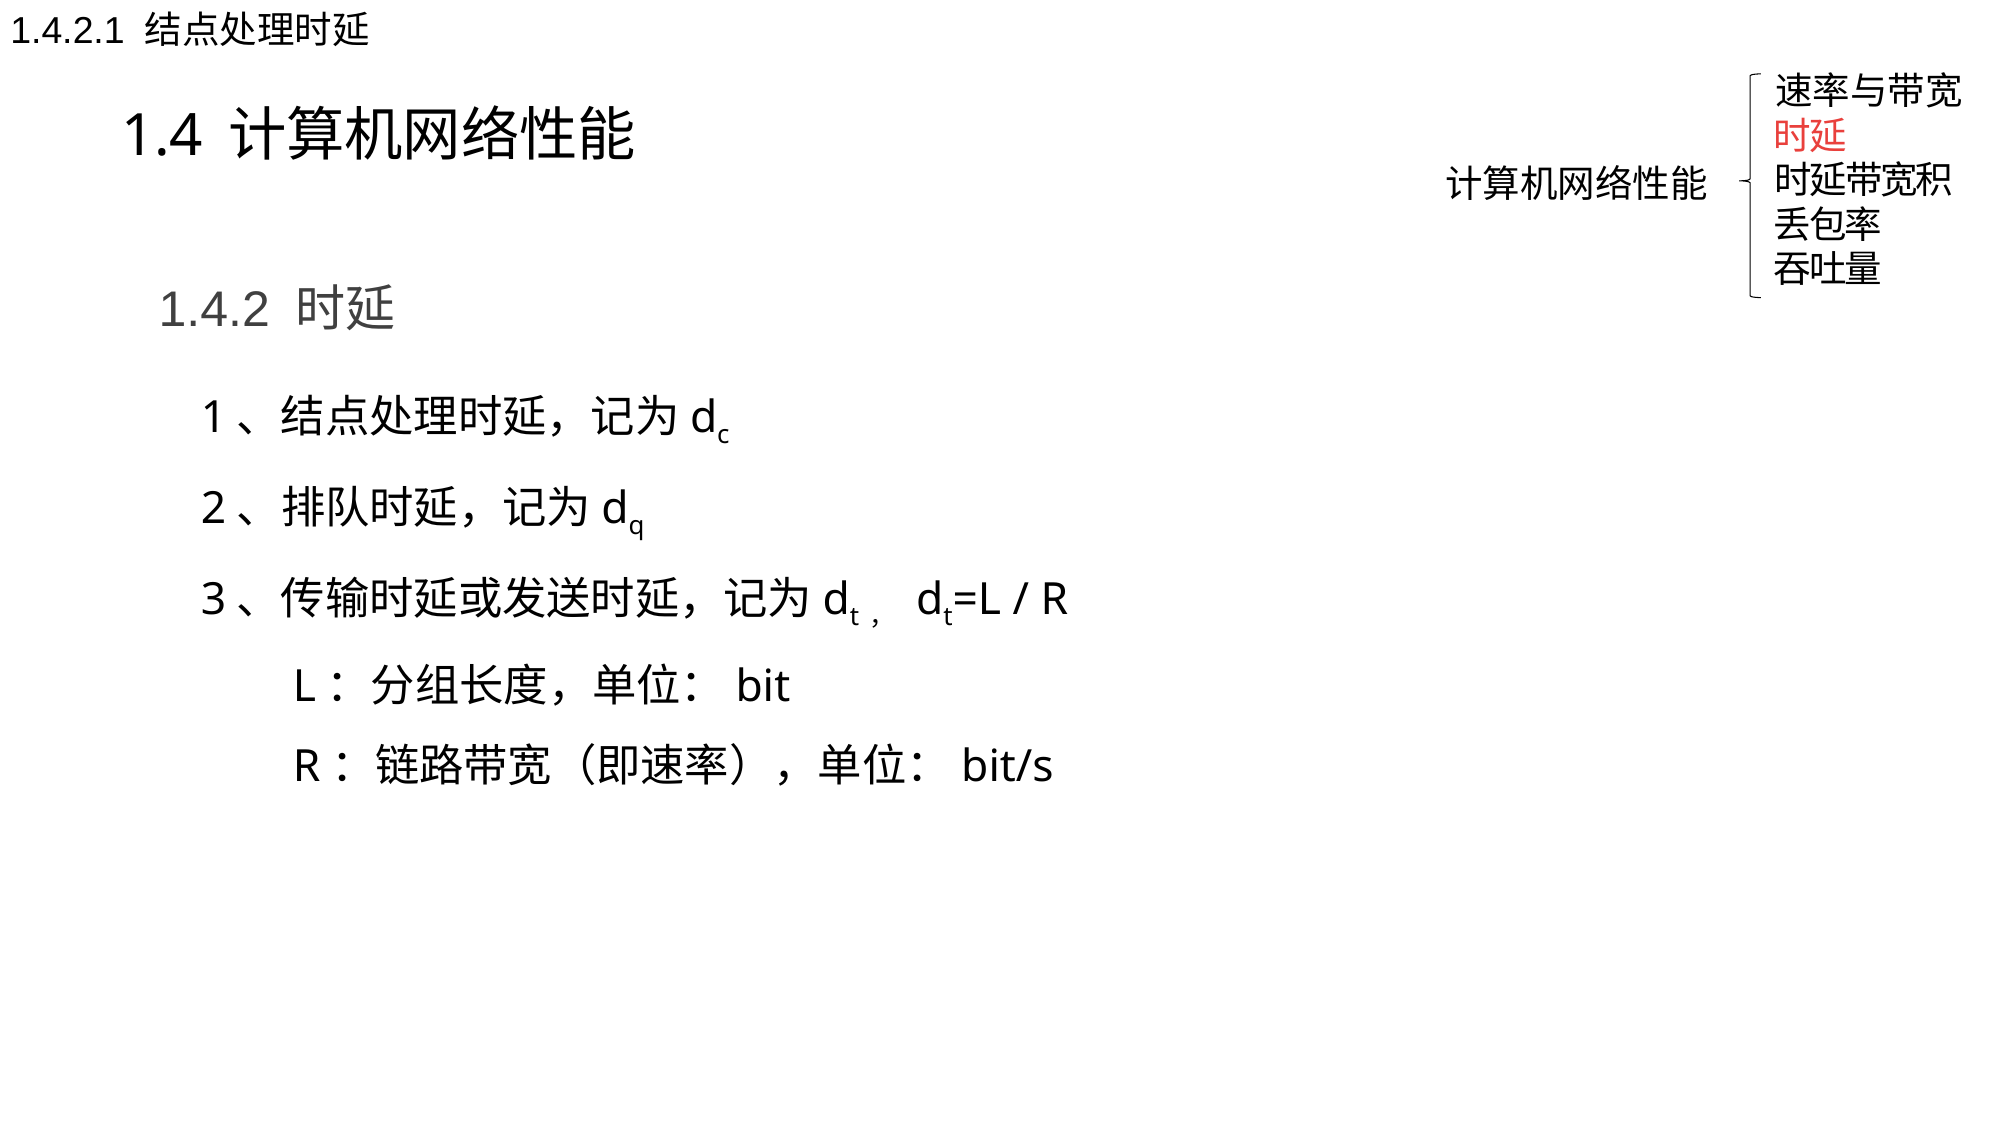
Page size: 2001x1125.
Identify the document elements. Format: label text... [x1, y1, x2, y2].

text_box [1430, 71, 1979, 299]
text_box 1、结点处理时延，记为dc 2、排队时延，记为dq 3、传输时延或发送时延，记为dt， dt=L / R L：分组长度，单位：bit R：链路带宽（即速率），单位：bit/s [186, 350, 1827, 798]
text_box 1.4.2 时延 [106, 238, 1832, 953]
text_box 1.4.2.1 结点处理时延 [0, 0, 385, 58]
text_box 1.4 计算机网络性能 [106, 46, 783, 238]
